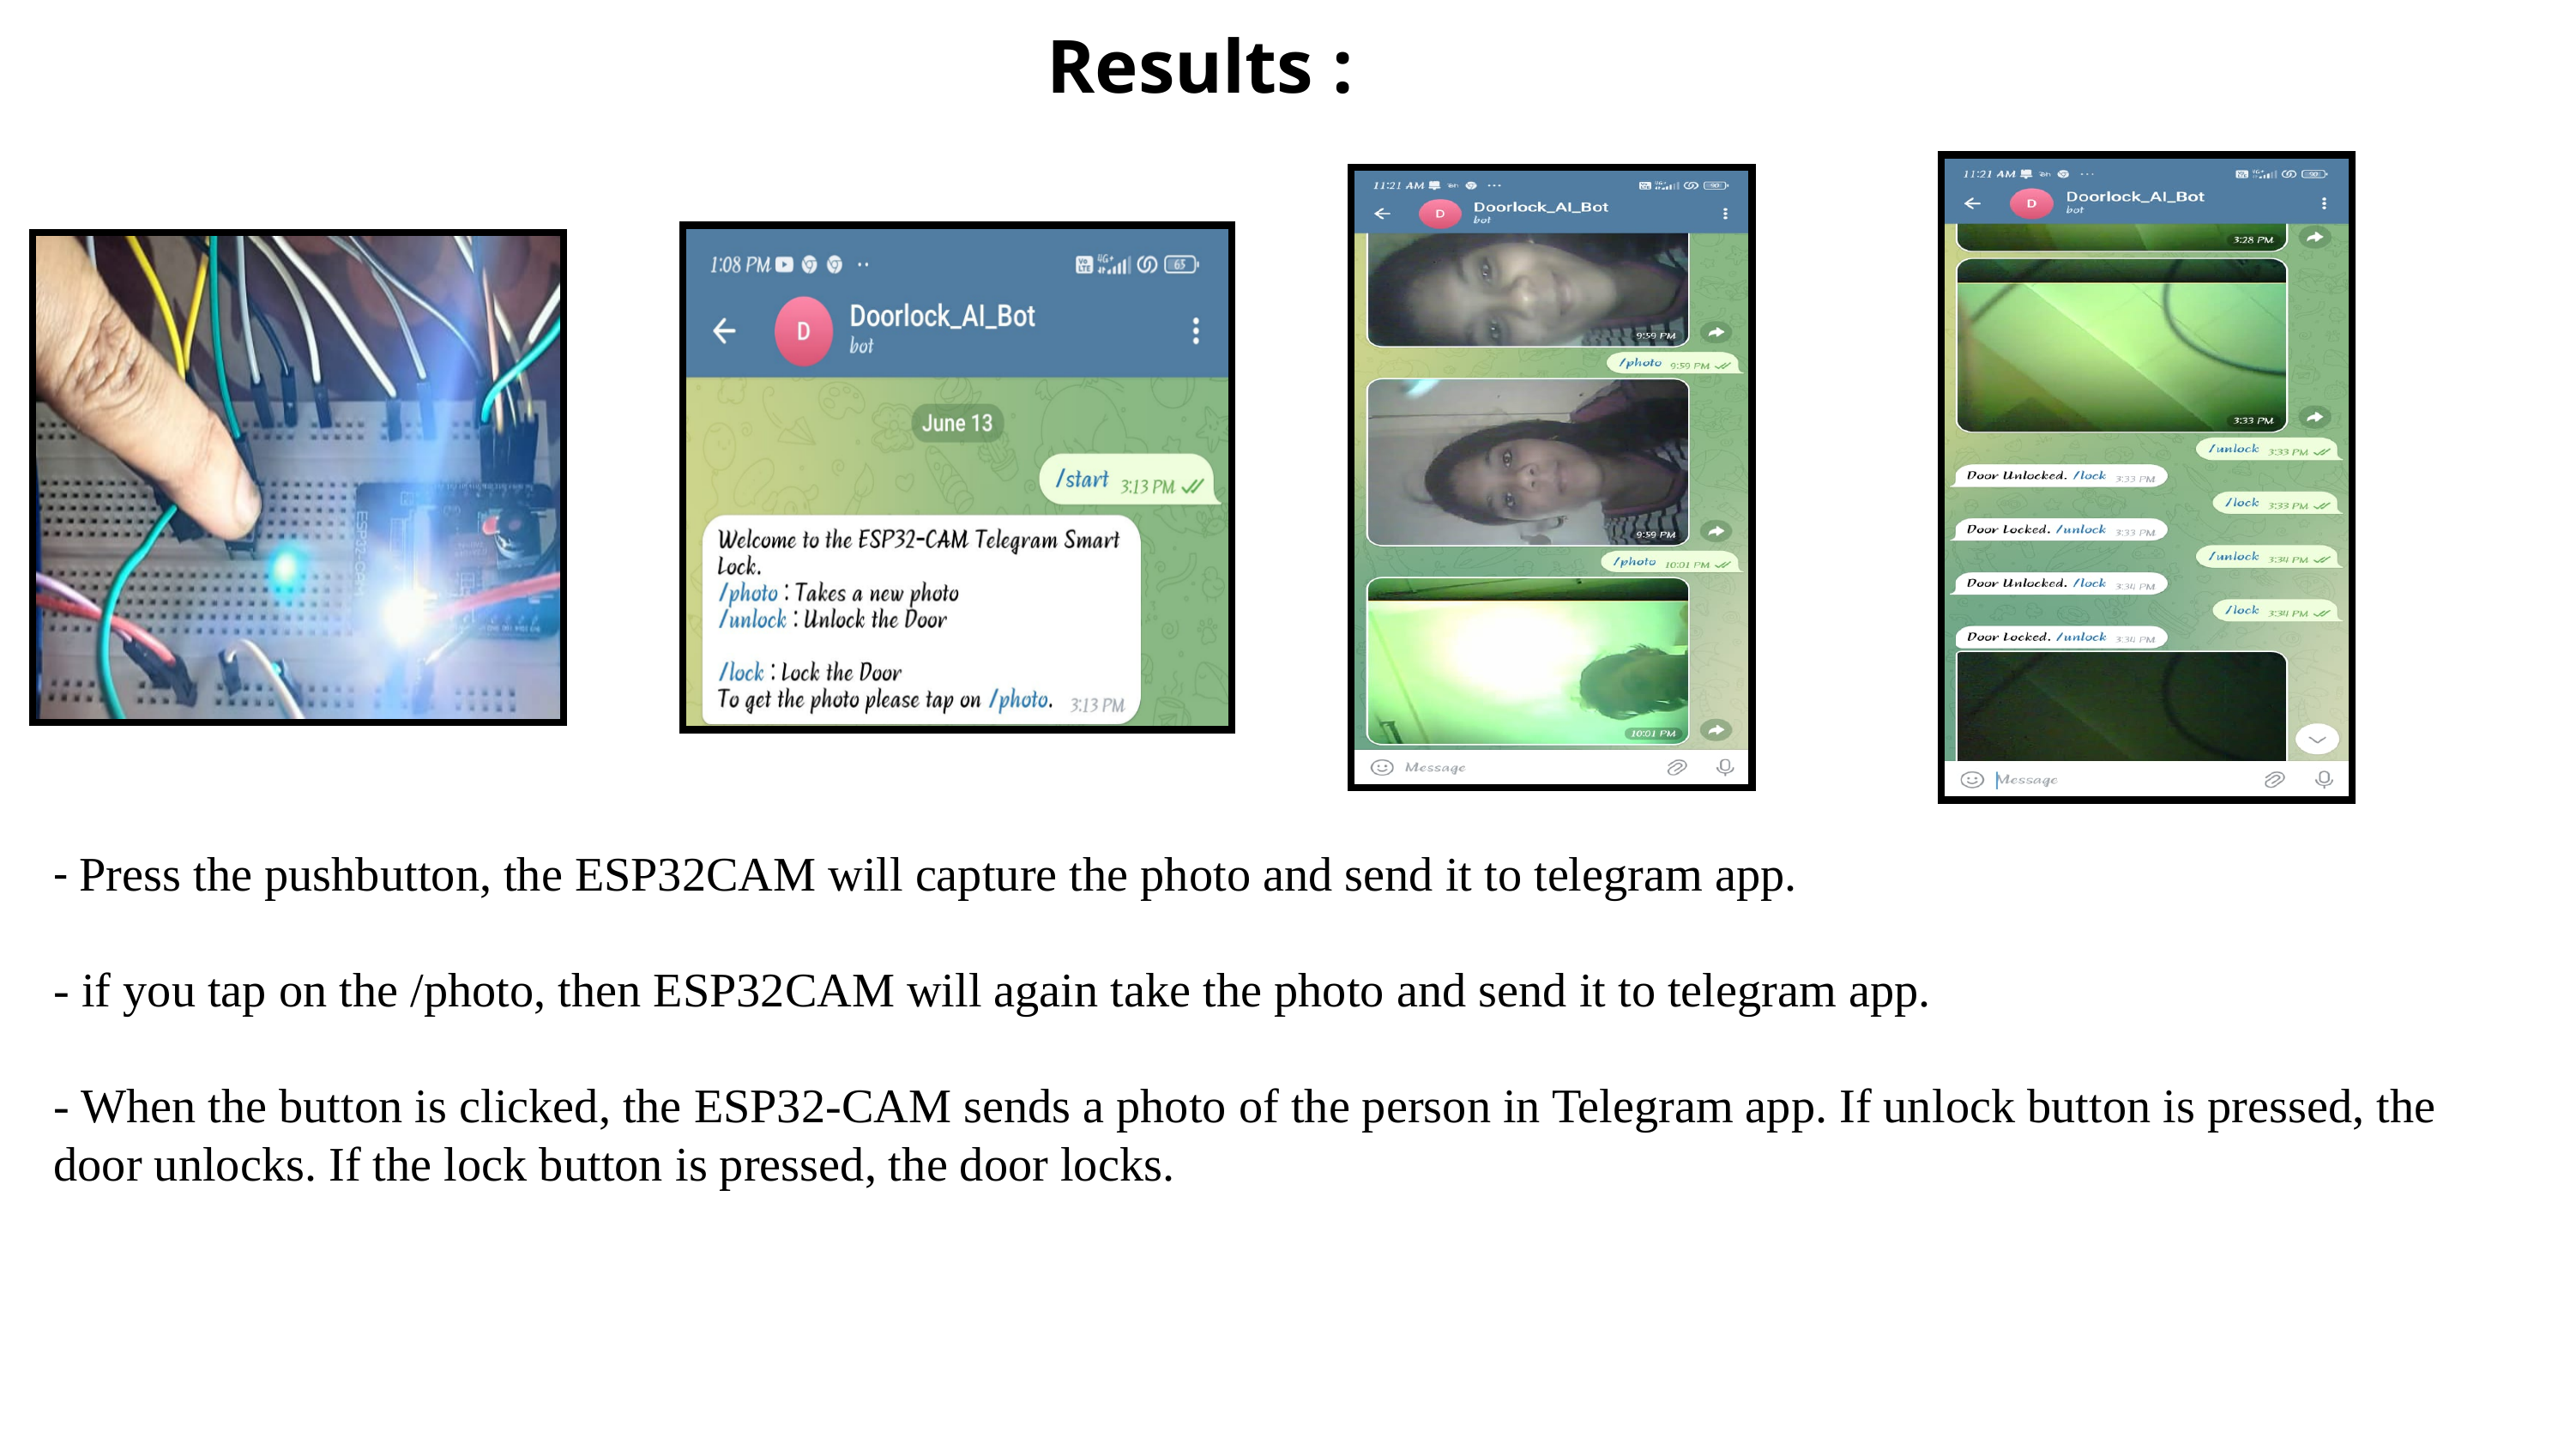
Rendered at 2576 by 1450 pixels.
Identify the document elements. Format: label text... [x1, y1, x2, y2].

list - Press the pushbutton, the ESP32CAM will capture the photo and send it to telegram app. - if you tap on the /photo, then ESP32CAM will again take the photo and send it to telegram app. - When the button is clicked, the ESP32-CAM sends a photo of the person in Telegram app. If unlock button is pressed, the door unlocks. If the lock button is pressed, the door locks. [52, 843, 2523, 1423]
title Results : [1046, 19, 1953, 112]
picture [1944, 158, 2350, 797]
picture [685, 228, 1229, 727]
picture [1354, 170, 1749, 785]
picture [35, 236, 561, 719]
